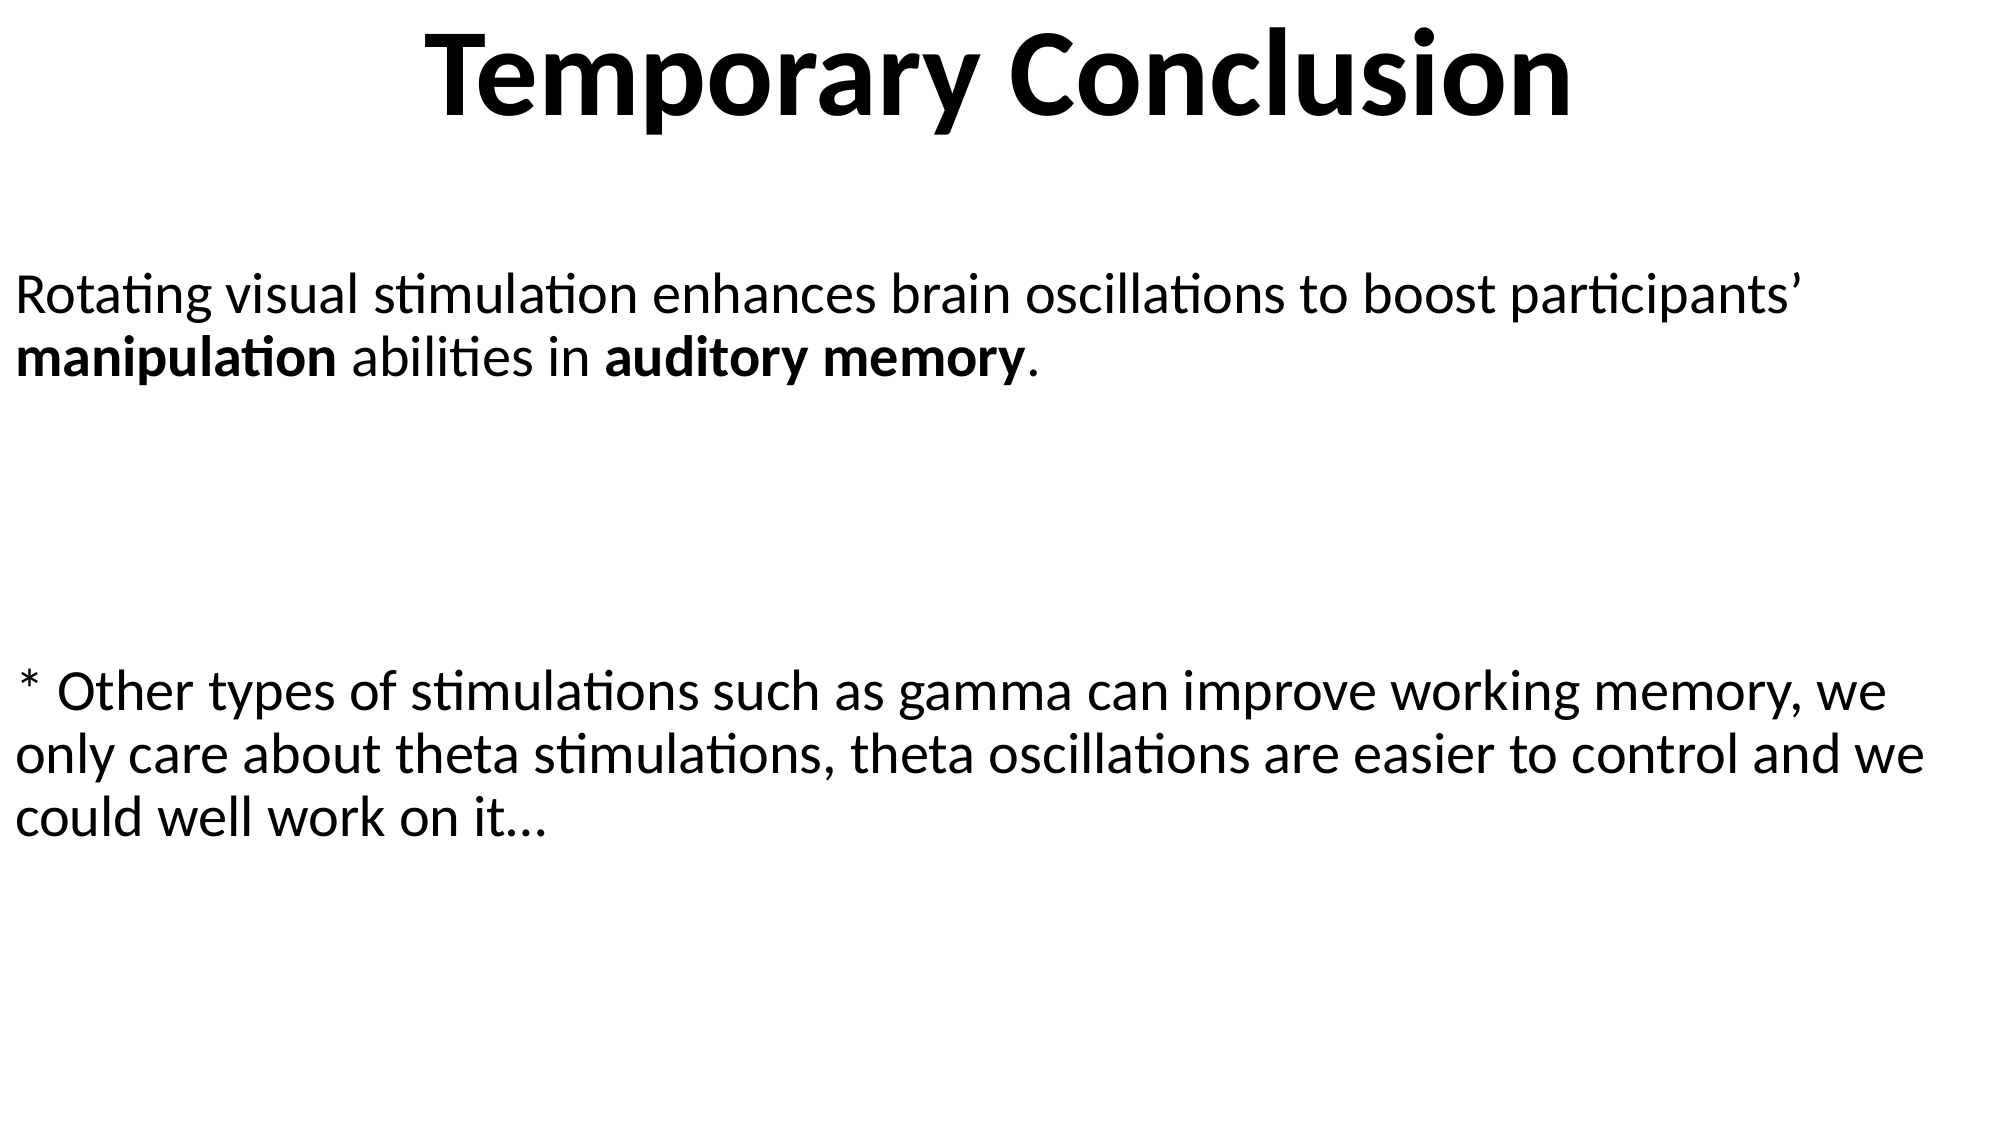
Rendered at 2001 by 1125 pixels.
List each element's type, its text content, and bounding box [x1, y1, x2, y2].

list Temporary Conclusion Rotating visual stimulation enhances brain oscillations to boost participants’ manipulation abilities in auditory memory. * Other types of stimulations such as gamma can improve working memory, we only care about theta stimulations, theta oscillations are easier to control and we could well work on it… [0, 0, 2000, 1125]
